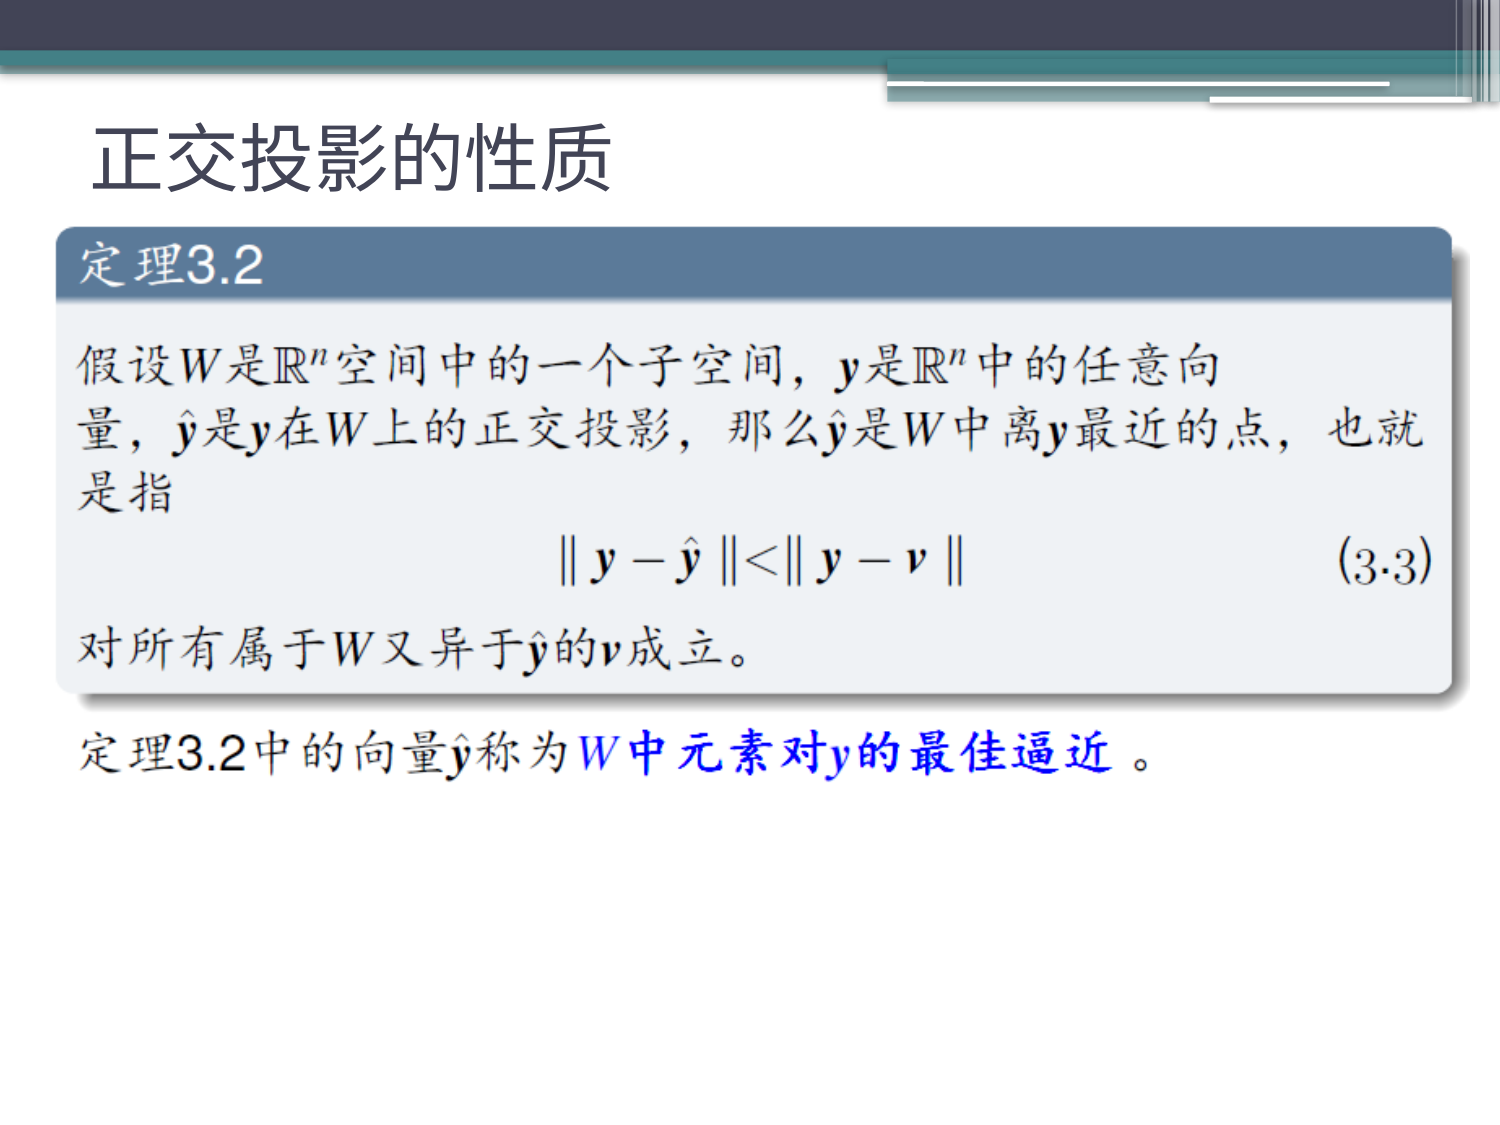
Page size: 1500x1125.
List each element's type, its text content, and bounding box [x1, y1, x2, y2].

picture [52, 219, 1470, 788]
title 正交投影的性质 [75, 68, 1425, 216]
